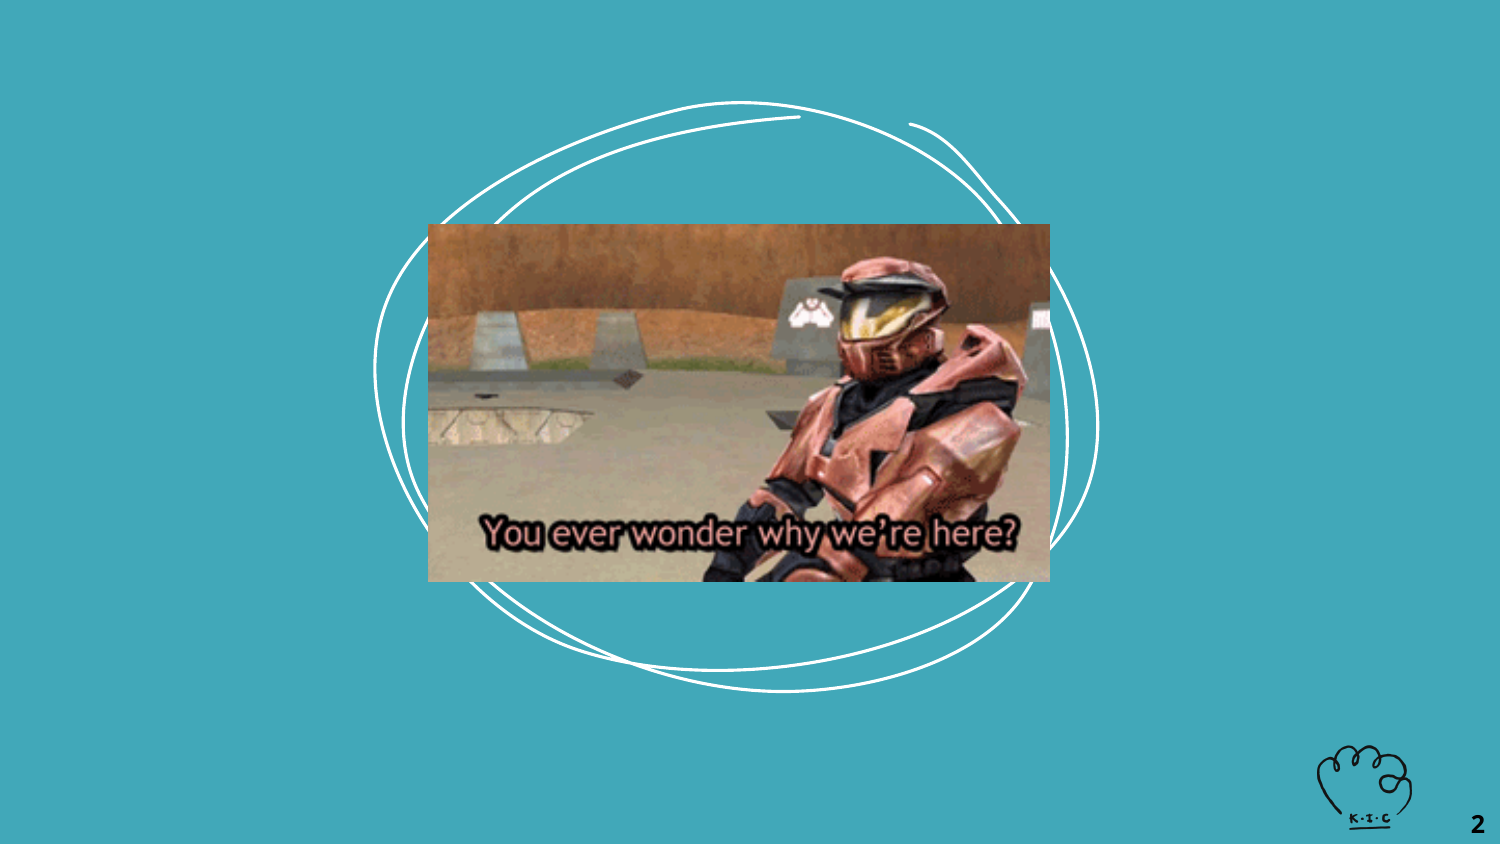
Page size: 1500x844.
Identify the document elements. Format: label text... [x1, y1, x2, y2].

text_box [1054, 276, 1098, 544]
text_box [443, 102, 1019, 223]
text_box [480, 591, 1027, 692]
picture [427, 224, 1051, 582]
picture [1317, 745, 1412, 830]
text_box [374, 244, 422, 521]
slide_number ‹#› [1430, 807, 1500, 844]
